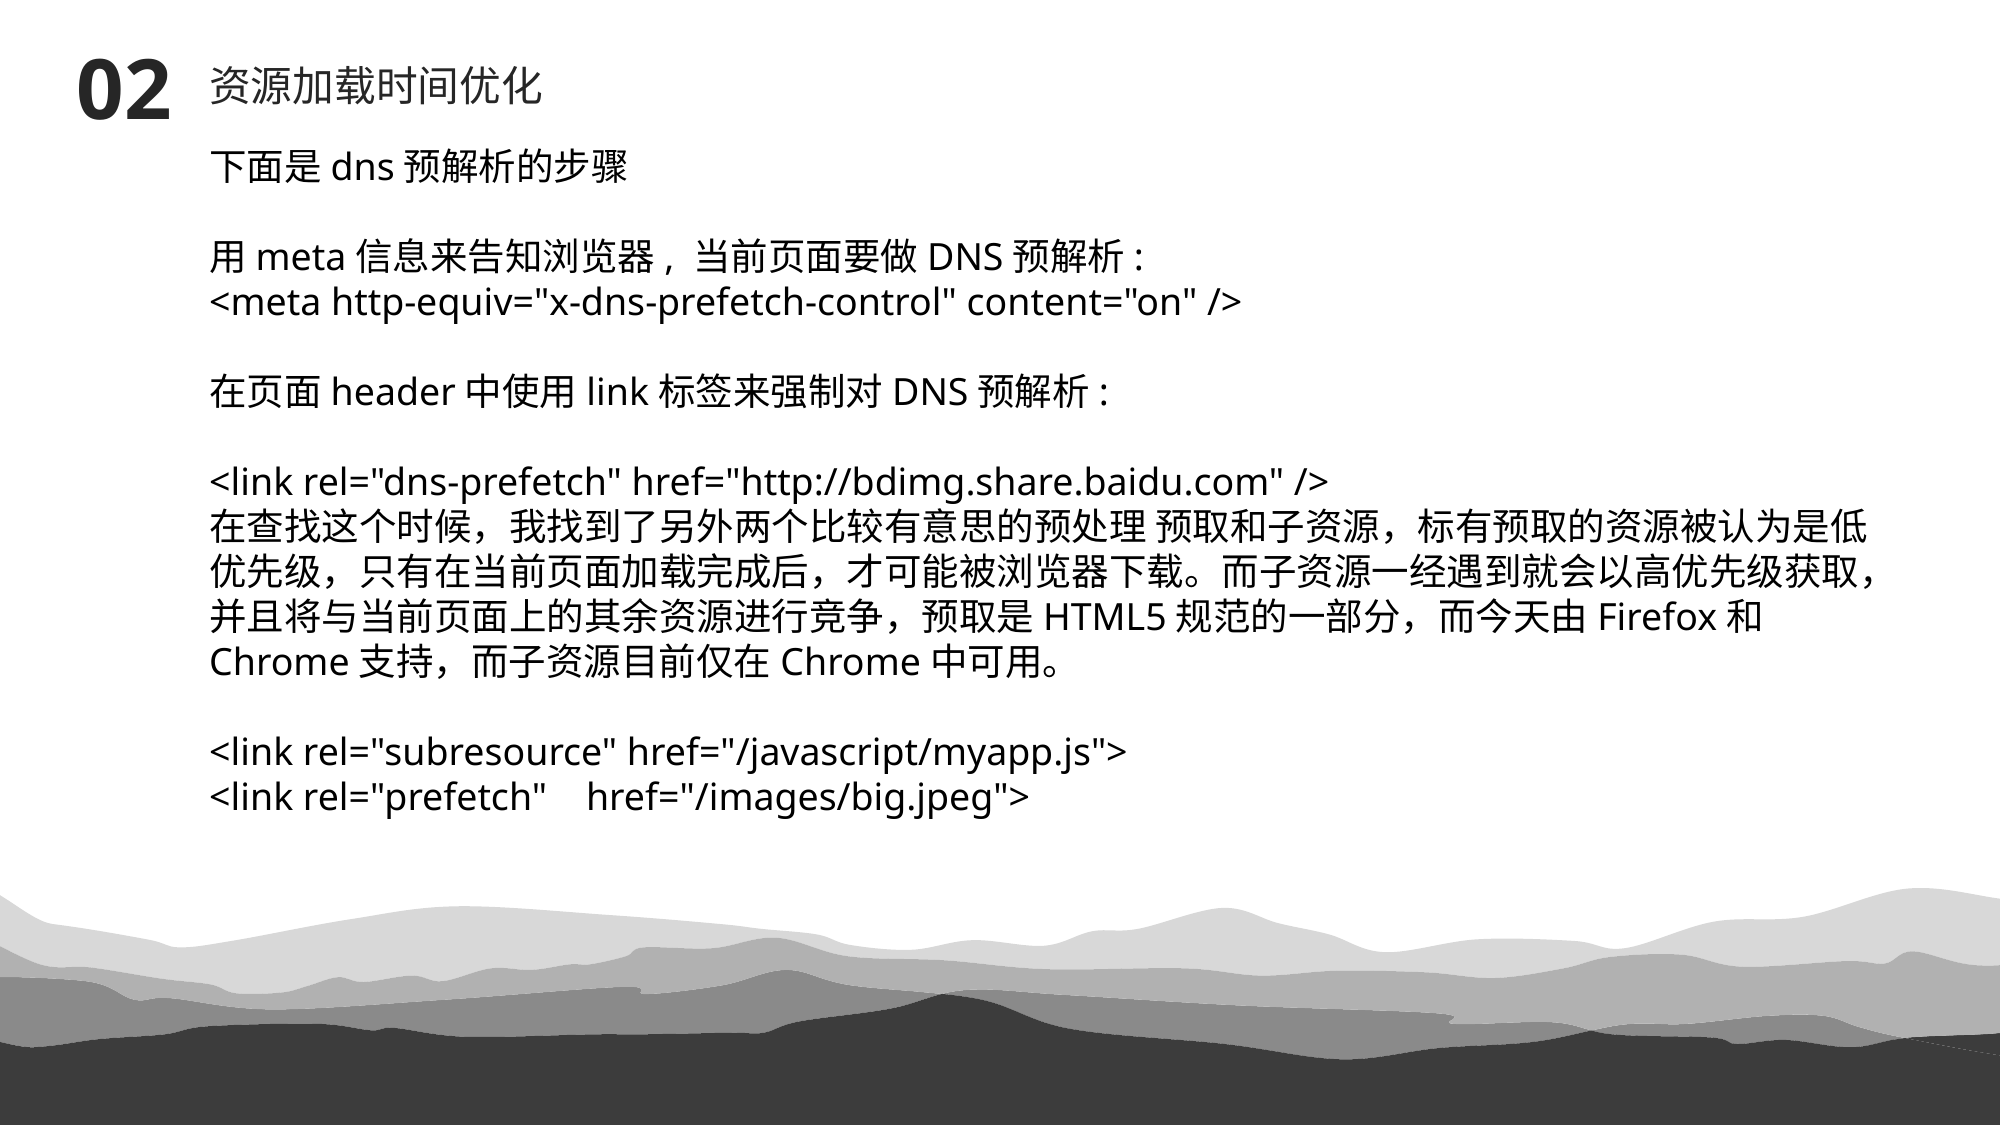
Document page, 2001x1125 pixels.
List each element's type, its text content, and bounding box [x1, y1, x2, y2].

list 02 [61, 39, 195, 137]
list 资源加载时间优化 [194, 60, 626, 116]
text_box 下面是dns预解析的步骤 用meta信息来告知浏览器, 当前页面要做DNS预解析: <meta http-equiv="x-dns-prefetch-control" content="on" /> 在页面header中使用link标签来强制对DNS预解析: <link rel="dns-prefetch" href="http://bdimg.share.baidu.com" /> 在查找这个时候，我找到了另外两个比较有意思的预处理 预取和子资源，标有预取的资源被认为是低优先级，只有在当前页面加载完成后，才可能被浏览器下载。而子资源一经遇到就会以高优先级获取，并且将与当前页面上的其余资源进行竞争，预取是HTML5规范的一部分，而今天由Firefox和Chrome支持，而子资源目前仅在Chrome中可用。 <link rel="subresource" href="/javascript/myapp.js"> <link rel="prefetch" href="/images/big.jpeg"> [194, 136, 1900, 826]
